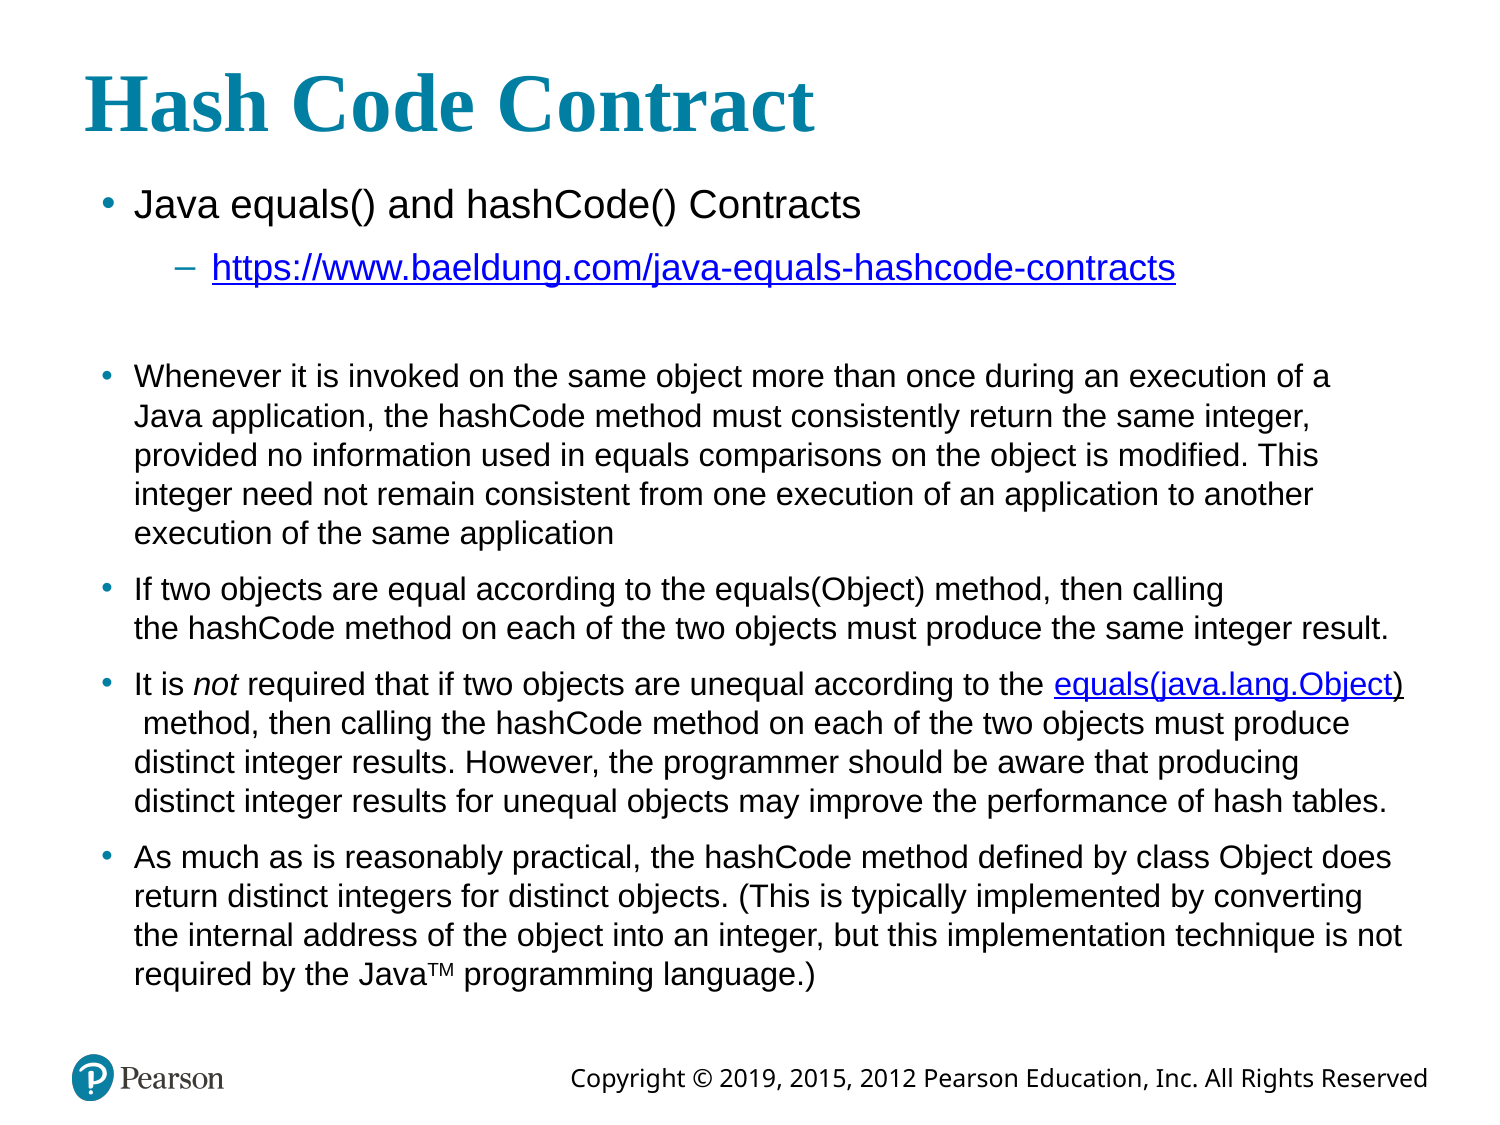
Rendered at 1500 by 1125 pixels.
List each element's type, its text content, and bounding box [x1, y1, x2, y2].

title Hash Code Contract [69, 29, 1421, 162]
slide_number 76 [724, 1011, 1076, 1074]
picture [72, 1087, 83, 1101]
list Java equals() and hashCode() Contracts https://www.baeldung.com/java-equals-hashcode-contracts Whenever it is invoked on the same object more than once during an execution of a Java application, the hashCode method must consistently return the same integer, provided no information used in equals comparisons on the object is modified. This integer need not remain consistent from one execution of an application to another execution of the same application If two objects are equal according to the equals(Object) method, then calling the hashCode method on each of the two objects must produce the same integer result. It is not required that if two objects are unequal according to the equals(java.lang.Object) method, then calling the hashCode method on each of the two objects must produce distinct integer results. However, the programmer should be aware that producing distinct integer results for unequal objects may improve the performance of hash tables. As much as is reasonably practical, the hashCode method defined by class Object does return distinct integers for distinct objects. (This is typically implemented by converting the internal address of the object into an integer, but this implementation technique is not required by the JavaTM programming language.) [69, 162, 1421, 1053]
picture [98, 1054, 224, 1101]
picture [72, 1054, 88, 1070]
picture [80, 1063, 106, 1088]
